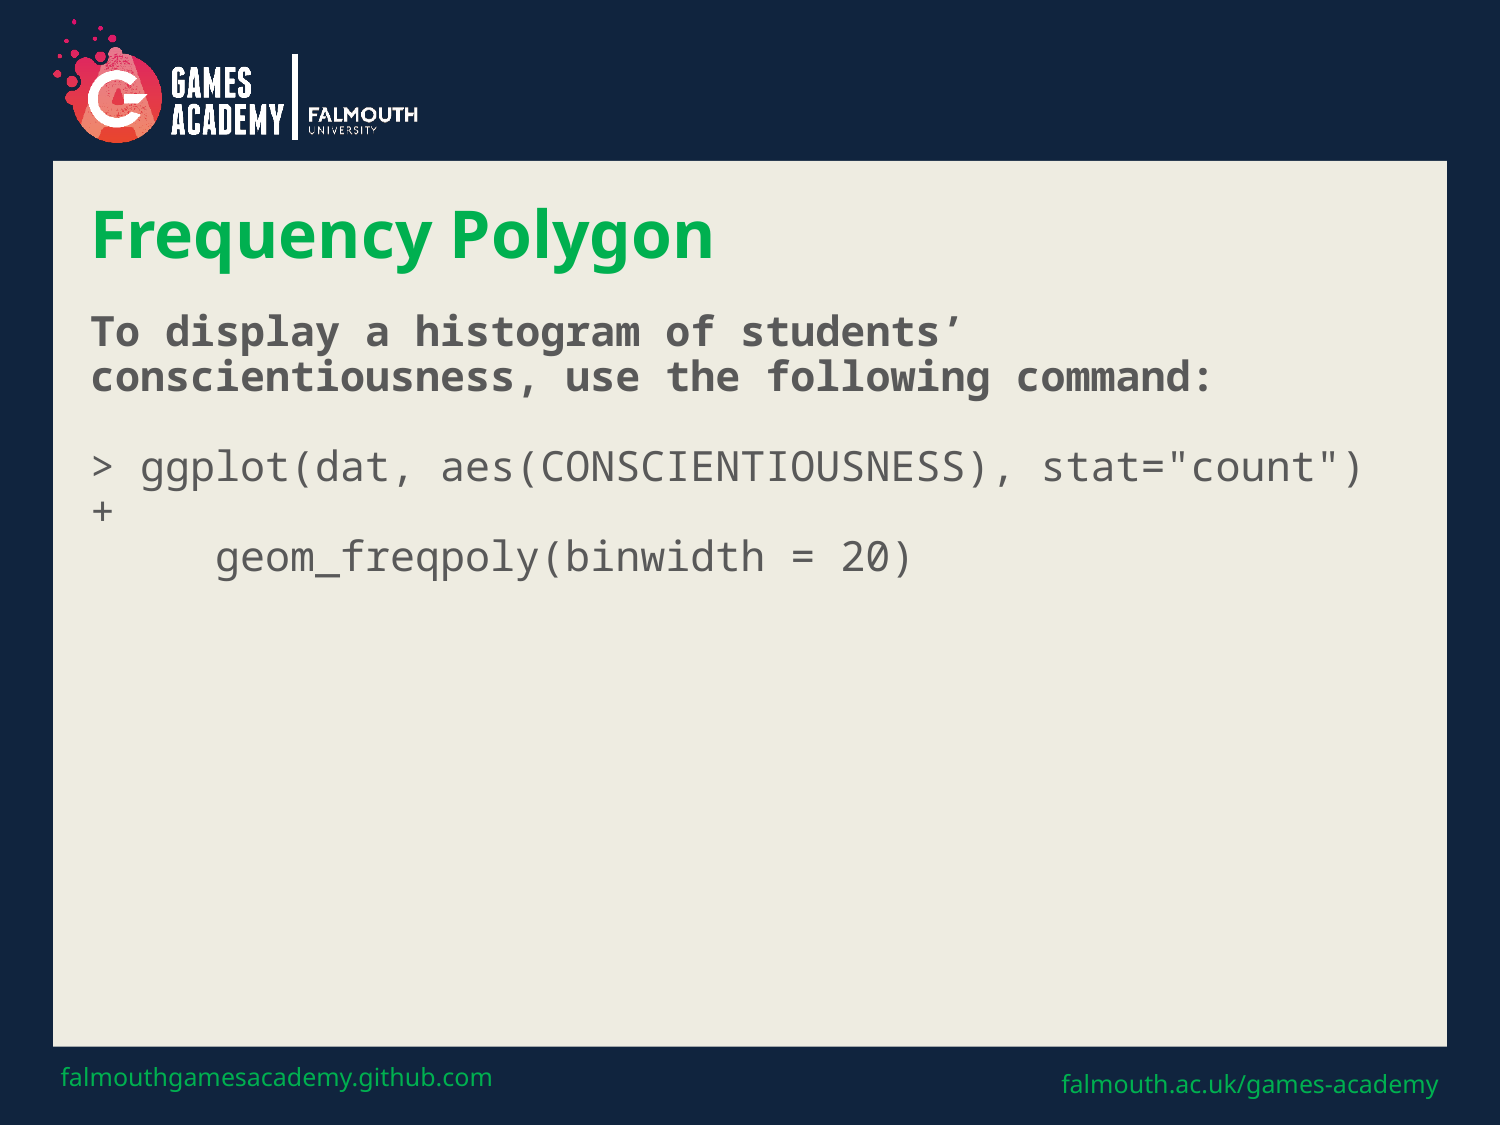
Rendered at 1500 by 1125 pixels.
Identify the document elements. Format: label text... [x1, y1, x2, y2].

title Frequency Polygon [75, 184, 1425, 279]
list To display a histogram of students’ conscientiousness, use the following command: > ggplot(dat, aes(CONSCIENTIOUSNESS), stat="count") + geom_freqpoly(binwidth = 20) [75, 302, 1425, 1024]
picture [53, 19, 284, 143]
picture [304, 104, 420, 138]
